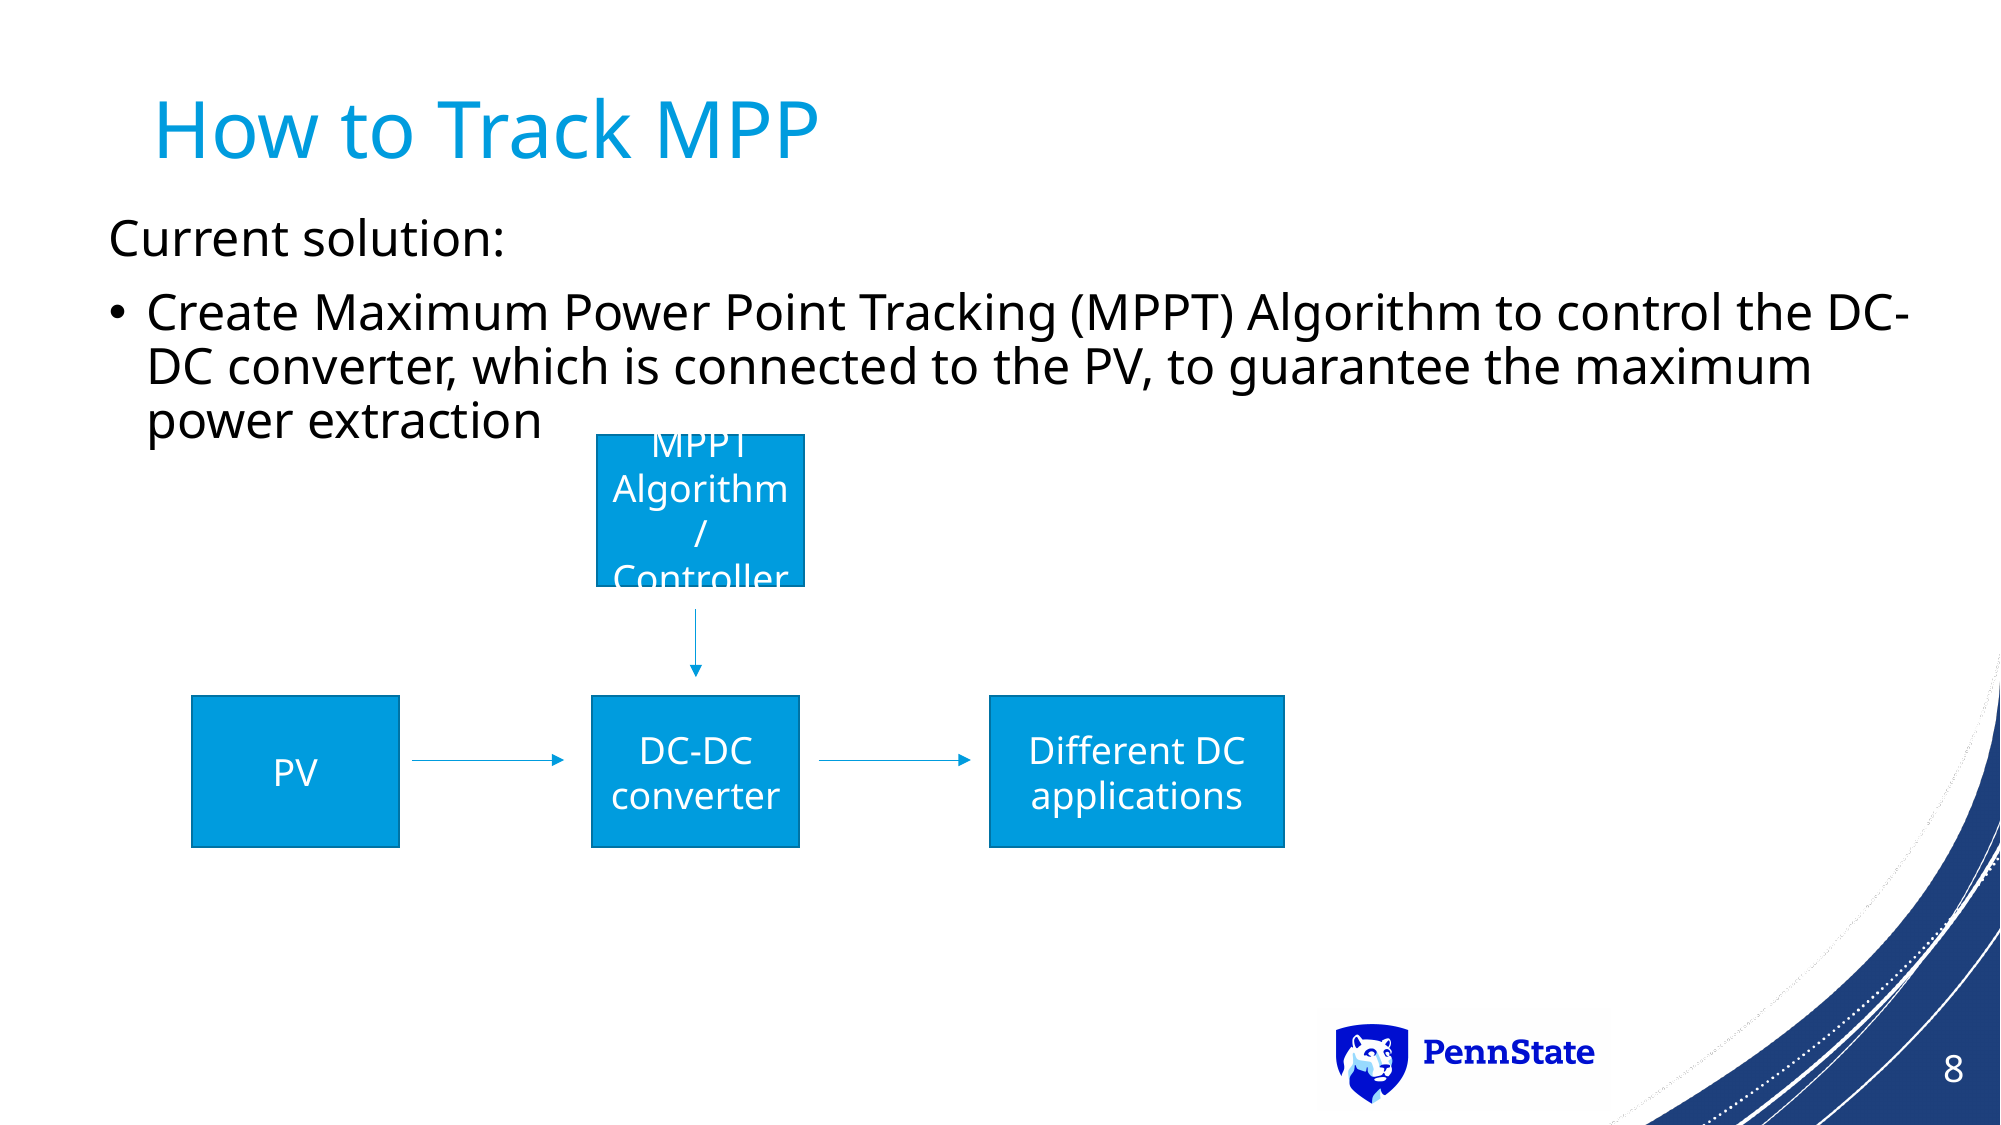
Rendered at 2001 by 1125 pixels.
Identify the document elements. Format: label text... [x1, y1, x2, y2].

text_box DC-DC converter [591, 695, 800, 848]
text_box Different DC applications [989, 695, 1285, 848]
list Current solution: Create Maximum Power Point Tracking (MPPT) Algorithm to control the DC- DC converter, which is connected to the PV, to guarantee the maximum power extraction [94, 205, 1940, 1014]
text_box MPPT Algorithm/Controller [596, 434, 805, 587]
picture [1317, 654, 2000, 1125]
text_box PV [191, 695, 400, 848]
text_box 8 [1928, 1038, 2000, 1098]
title How to Track MPP [137, 59, 1863, 205]
